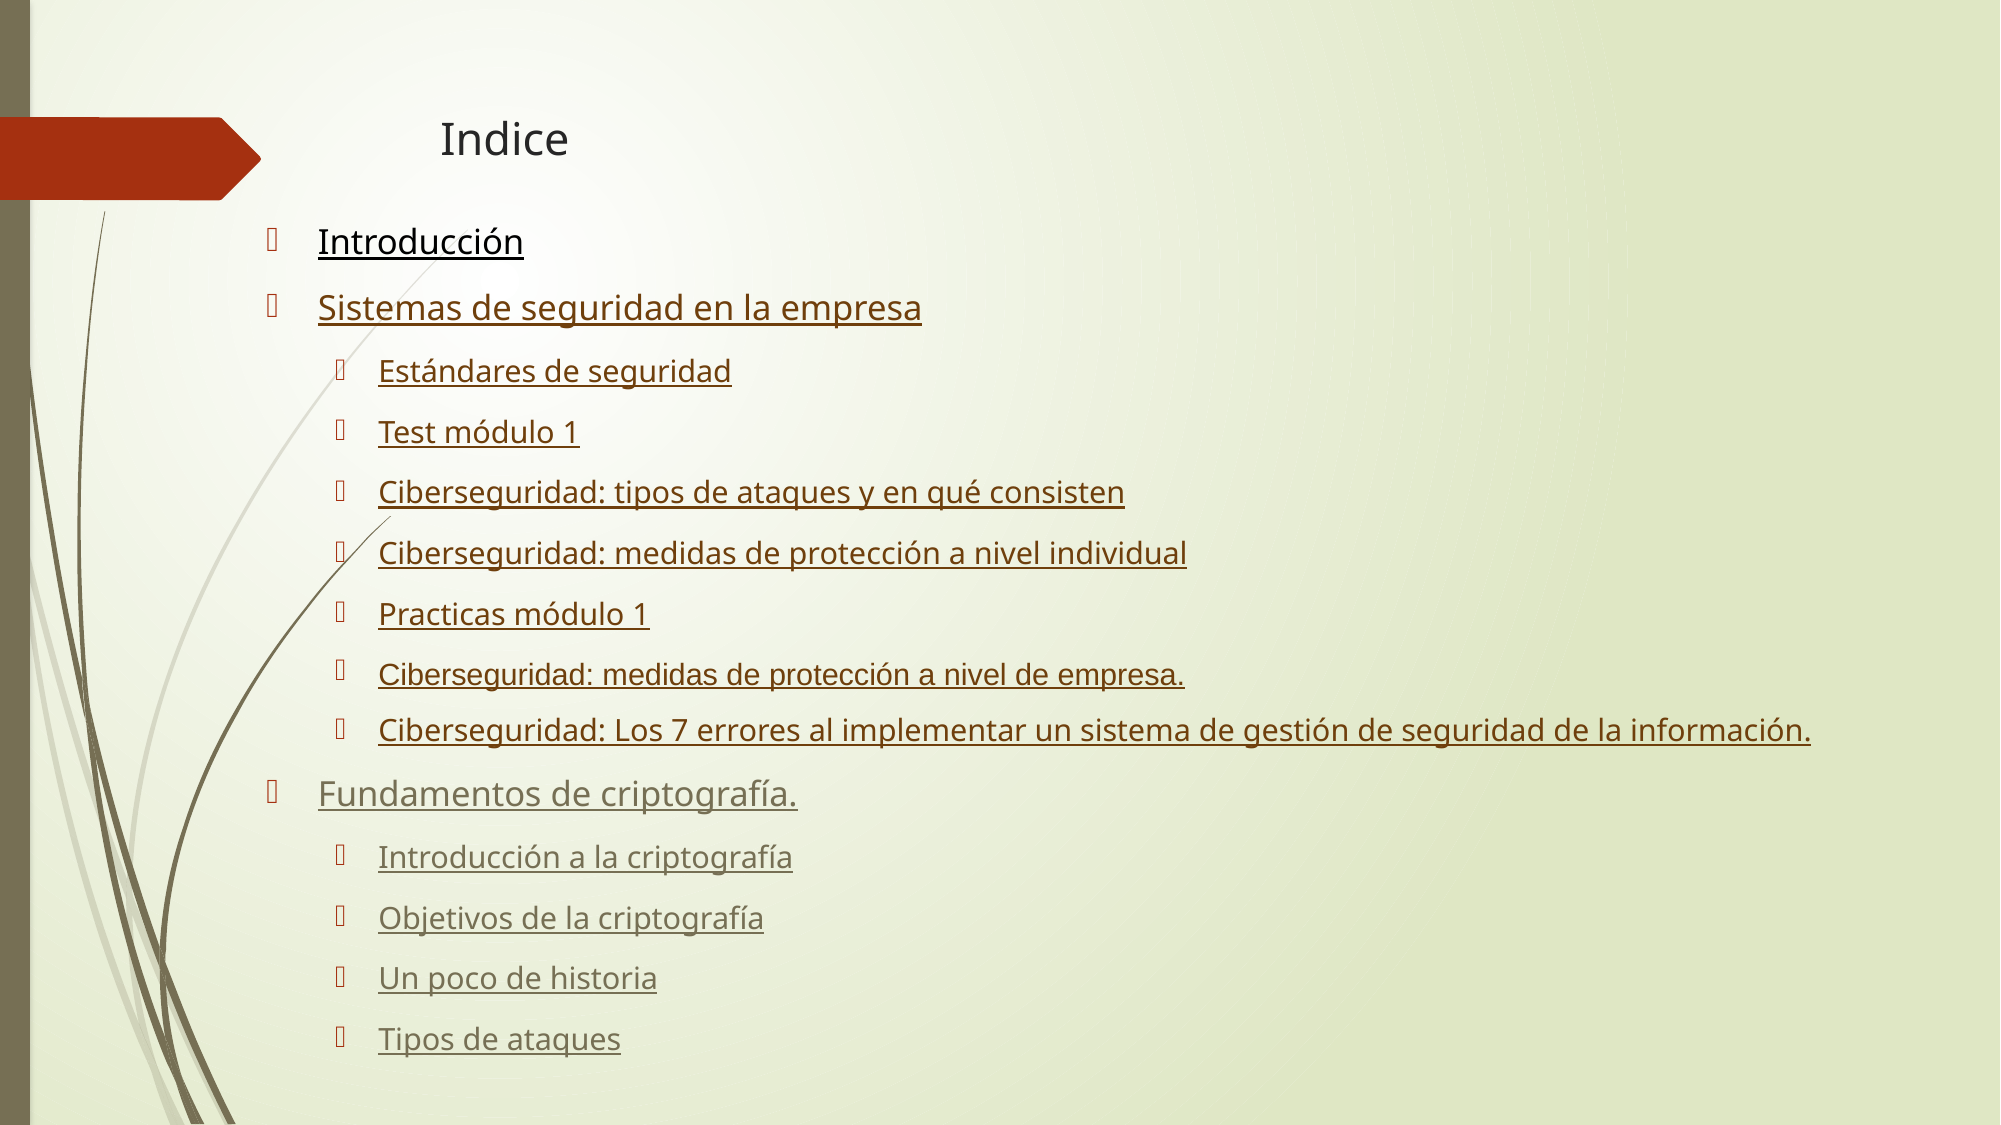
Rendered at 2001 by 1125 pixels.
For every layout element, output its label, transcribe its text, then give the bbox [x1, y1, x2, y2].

list Introducción Sistemas de seguridad en la empresa Estándares de seguridad Test módulo 1 Ciberseguridad: tipos de ataques y en qué consisten Ciberseguridad: medidas de protección a nivel individual Practicas módulo 1 Ciberseguridad: medidas de protección a nivel de empresa. Ciberseguridad: Los 7 errores al implementar un sistema de gestión de seguridad de la información. Fundamentos de criptografía. Introducción a la criptografía Objetivos de la criptografía Un poco de historia Tipos de ataques [251, 212, 1937, 1075]
title Indice [425, 102, 1888, 172]
